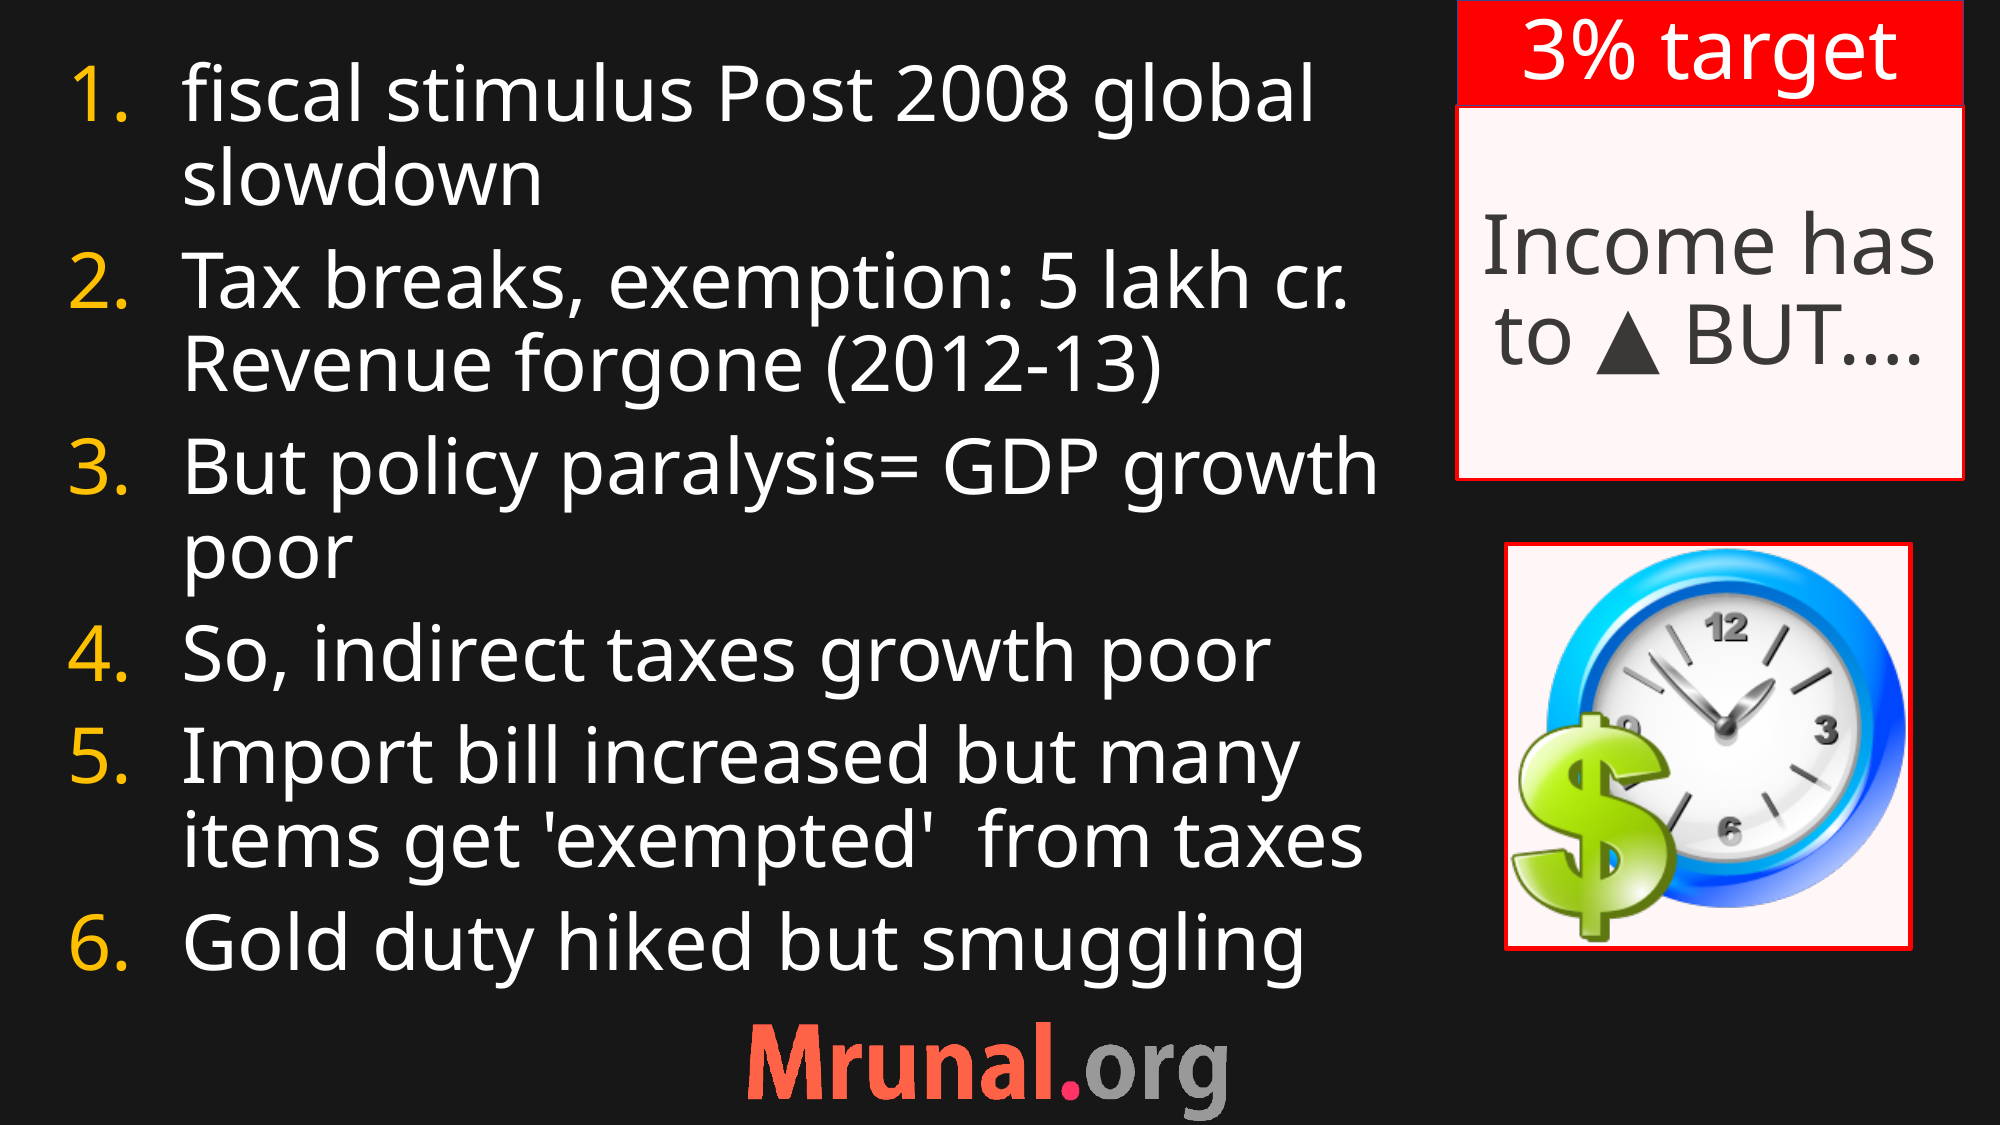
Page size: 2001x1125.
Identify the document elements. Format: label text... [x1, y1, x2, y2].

title Income has to ▲ BUT…. [1455, 104, 1965, 481]
list 3% target [1457, 0, 1964, 106]
picture [741, 1014, 1230, 1125]
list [1508, 545, 1909, 947]
list fiscal stimulus Post 2008 global slowdown Tax breaks, exemption: 5 lakh cr. Revenue forgone (2012-13) But policy paralysis= GDP growth poor So, indirect taxes growth poor Import bill increased but many items get 'exempted' from taxes Gold duty hiked but smuggling [52, 47, 1447, 1014]
